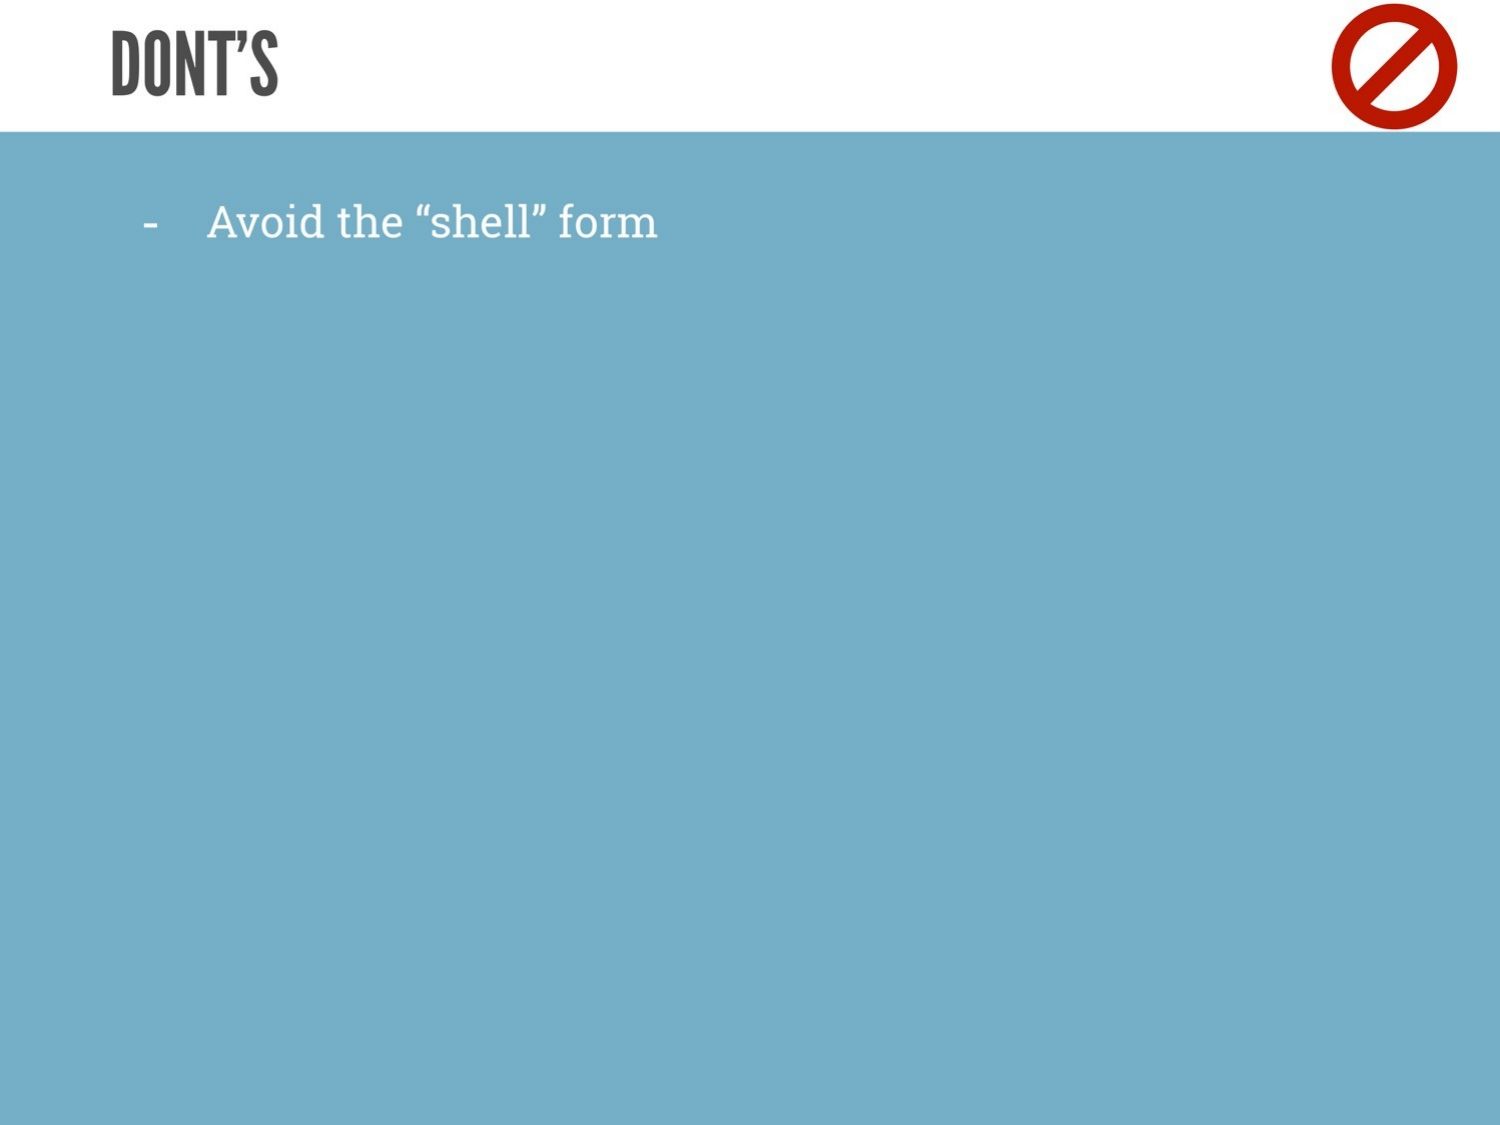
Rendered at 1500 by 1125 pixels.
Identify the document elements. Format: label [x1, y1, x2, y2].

text_box [0, 0, 1500, 1125]
